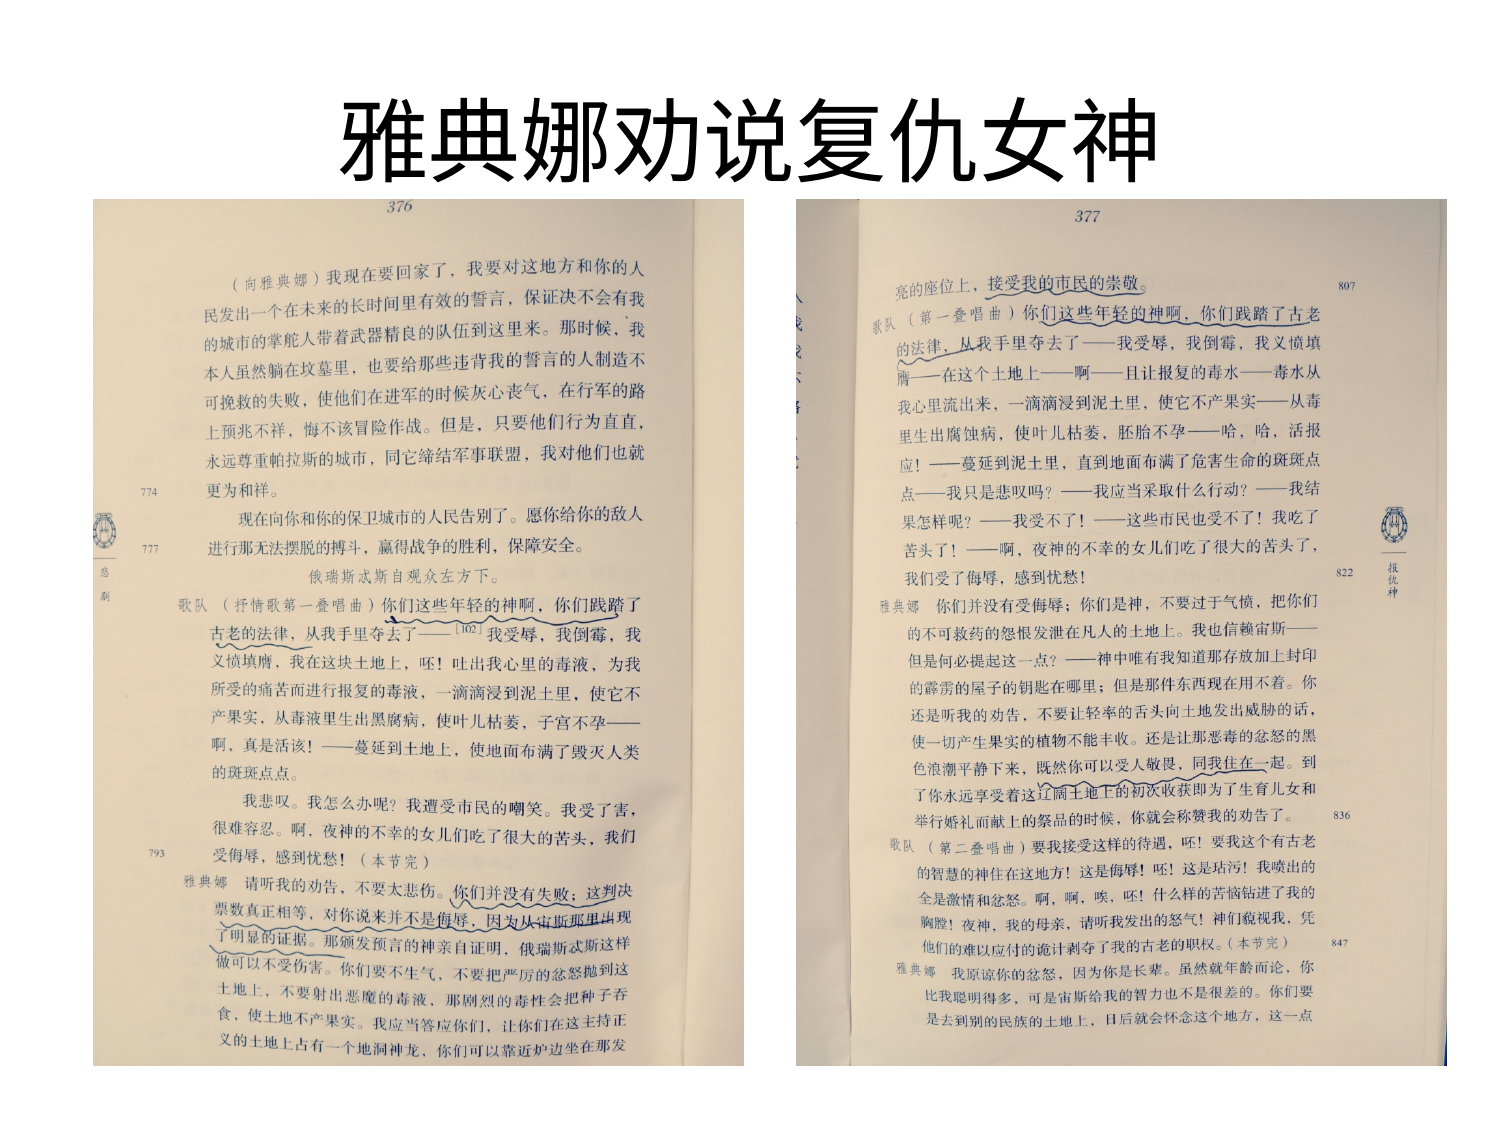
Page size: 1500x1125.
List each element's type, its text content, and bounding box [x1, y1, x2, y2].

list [796, 198, 1448, 1067]
title 雅典娜劝说复仇女神 [75, 45, 1425, 233]
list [93, 198, 744, 1067]
